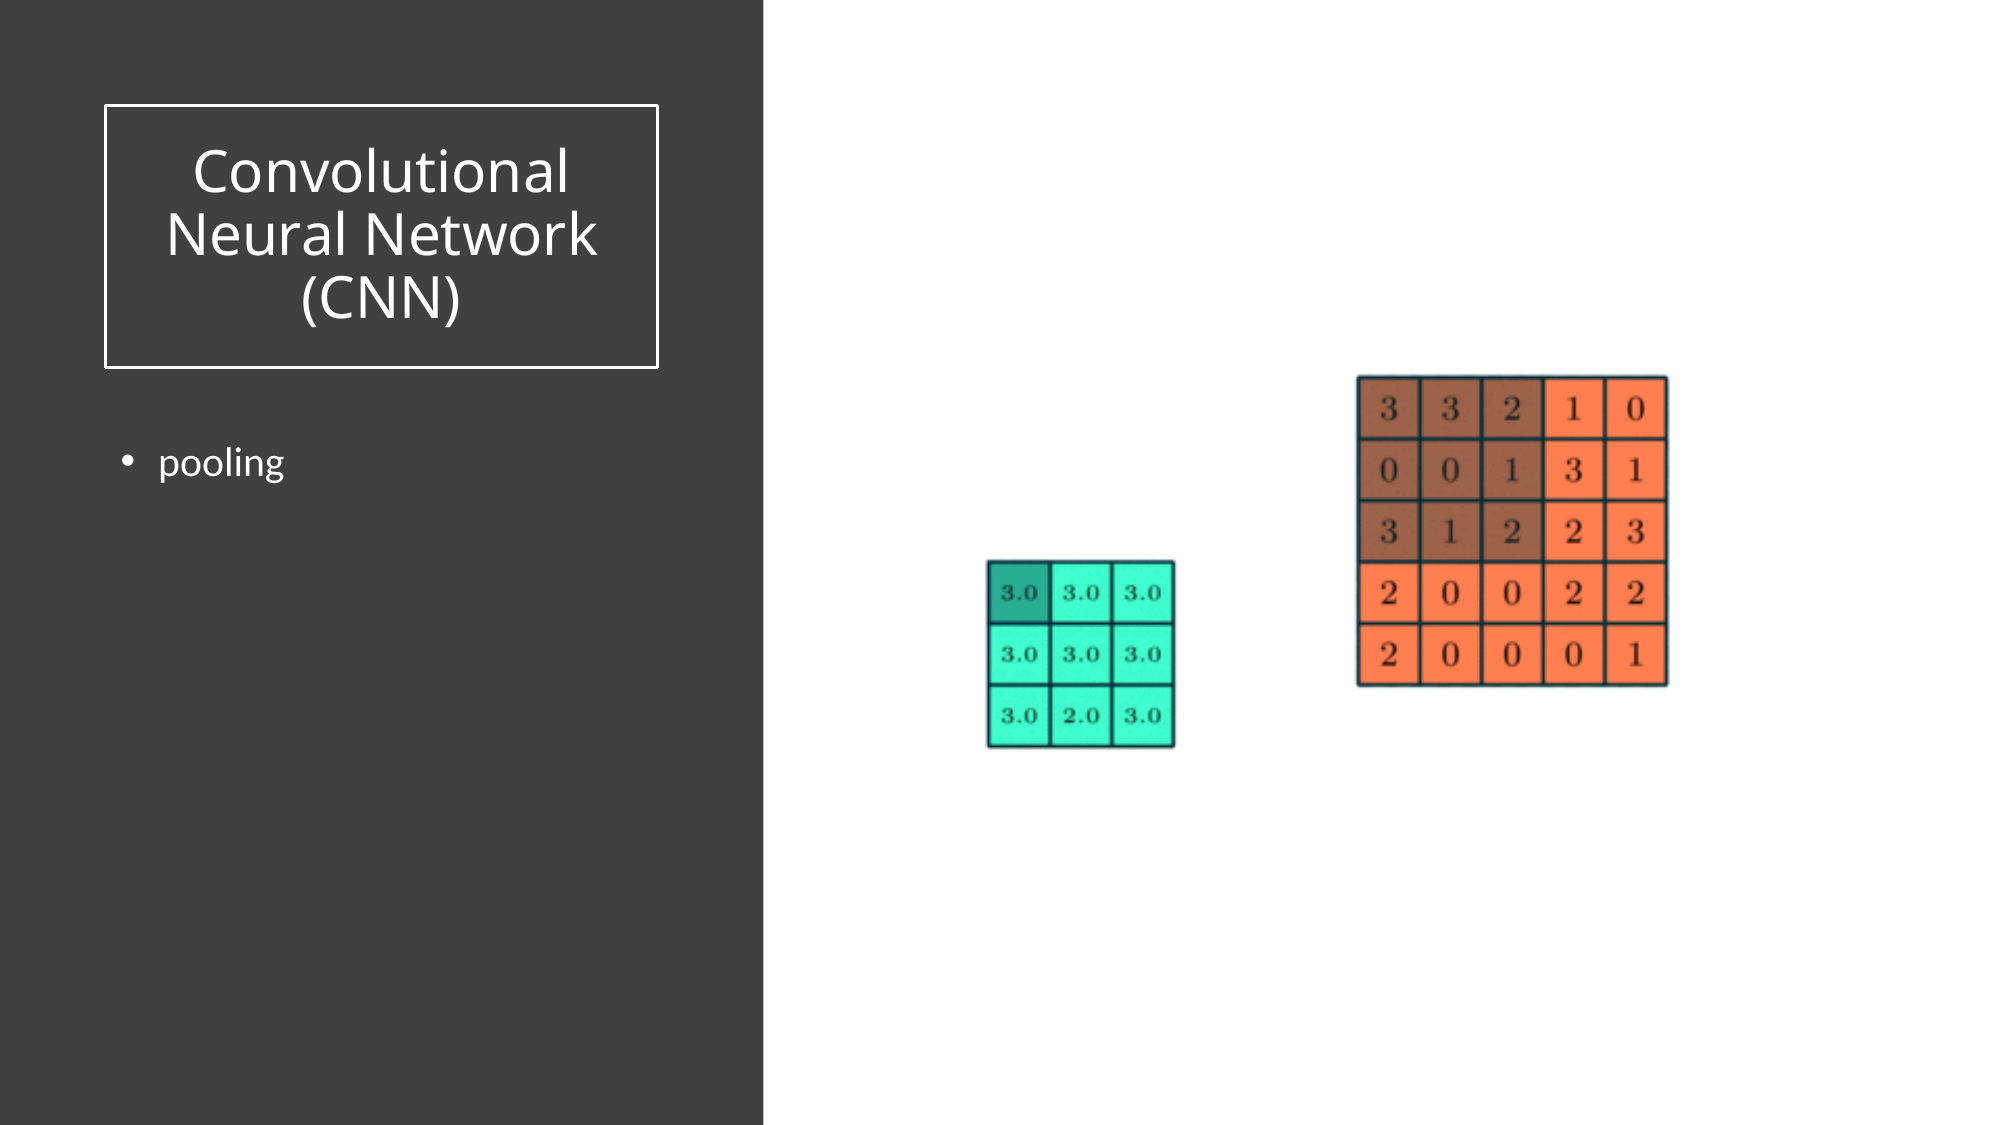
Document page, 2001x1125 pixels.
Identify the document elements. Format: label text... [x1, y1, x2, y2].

title Convolutional Neural Network (CNN) [105, 105, 658, 368]
picture [915, 304, 1741, 821]
list pooling [105, 432, 658, 994]
text_box [0, 0, 764, 1125]
